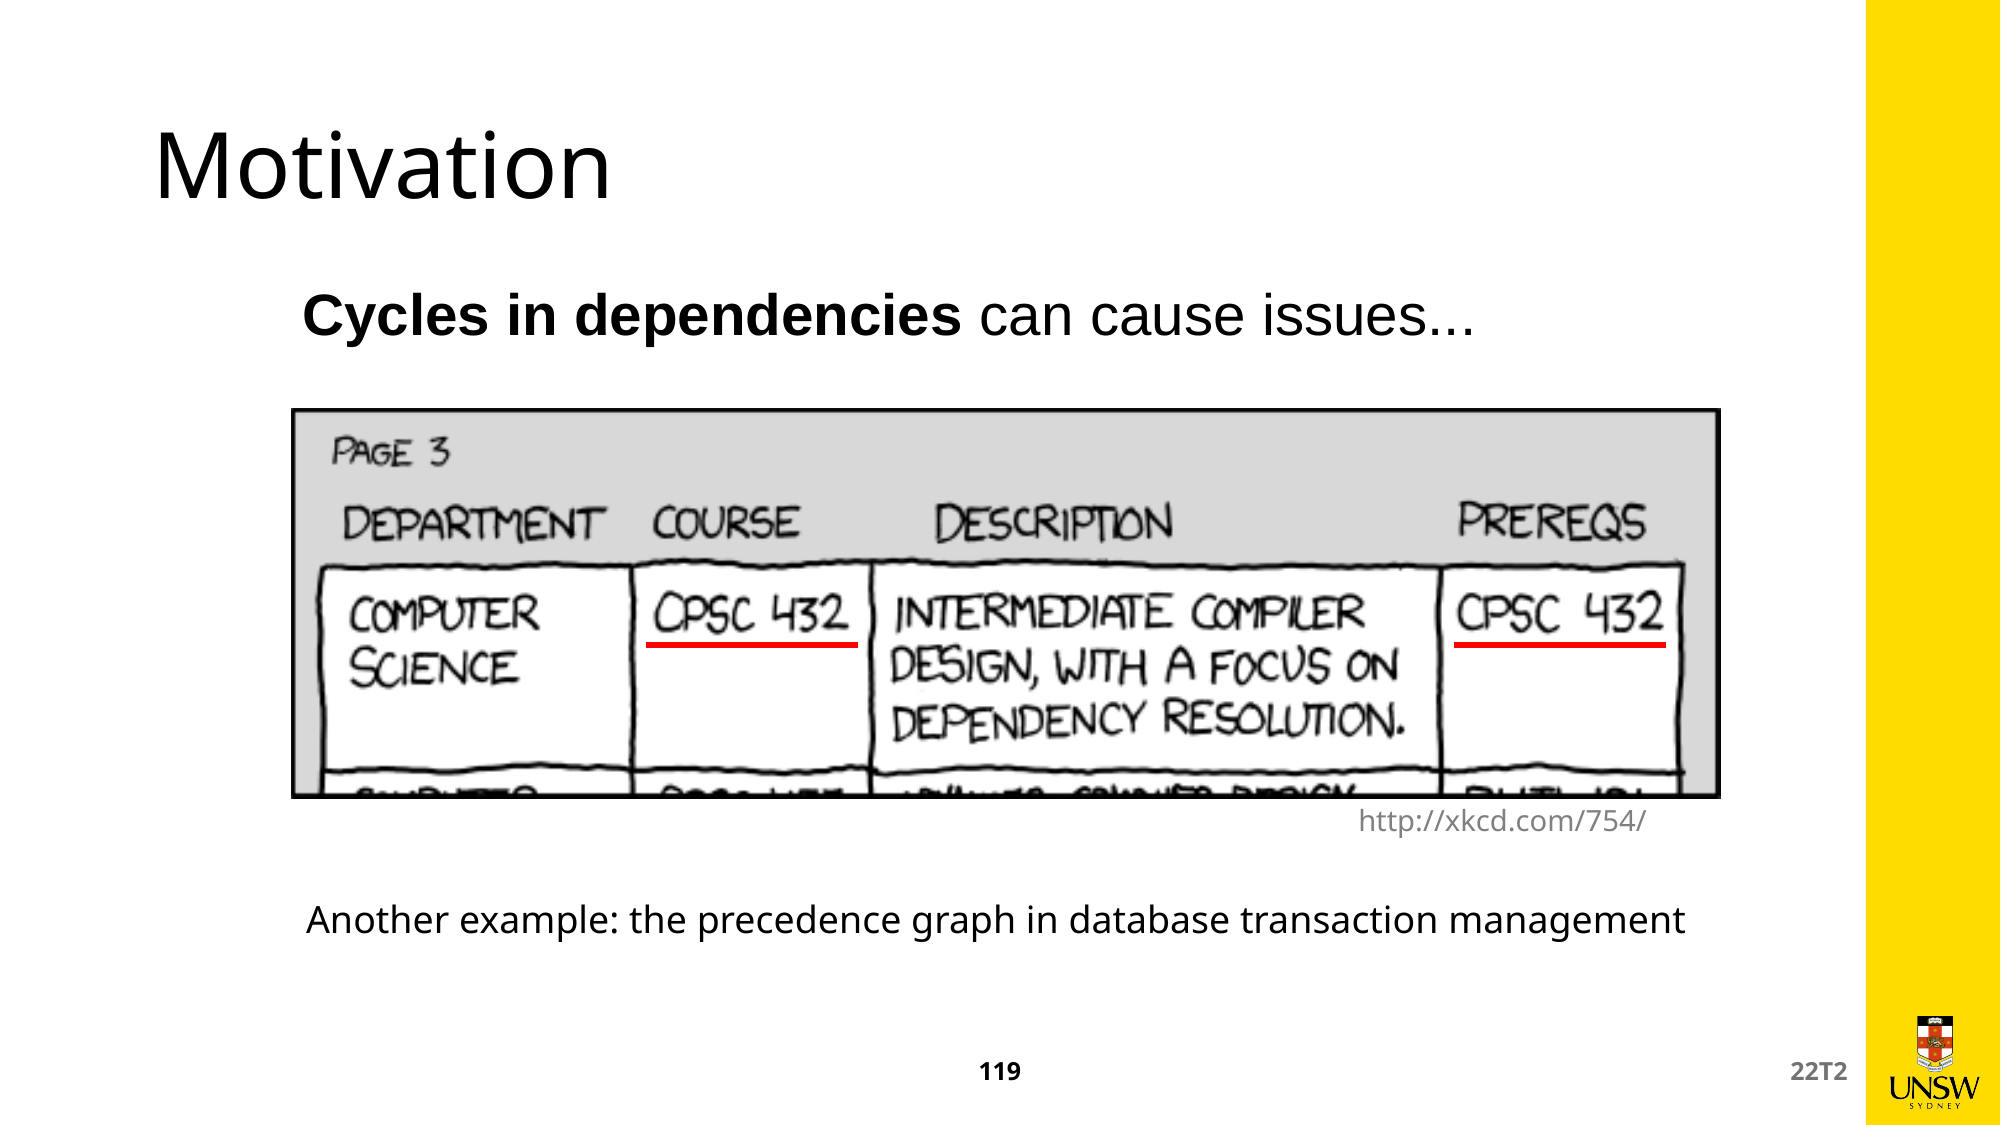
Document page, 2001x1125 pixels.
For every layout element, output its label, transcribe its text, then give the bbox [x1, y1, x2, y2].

slide_number 119 [774, 1042, 1225, 1103]
text_box http://xkcd.com/754/ [1343, 799, 1662, 846]
picture [291, 408, 1721, 799]
footer 22T2 [1225, 1042, 1863, 1103]
title Motivation [137, 59, 1863, 277]
list Cycles in dependencies can cause issues... [137, 277, 1863, 992]
picture [1890, 1016, 1980, 1109]
text_box Another example: the precedence graph in database transaction management [291, 888, 1758, 949]
